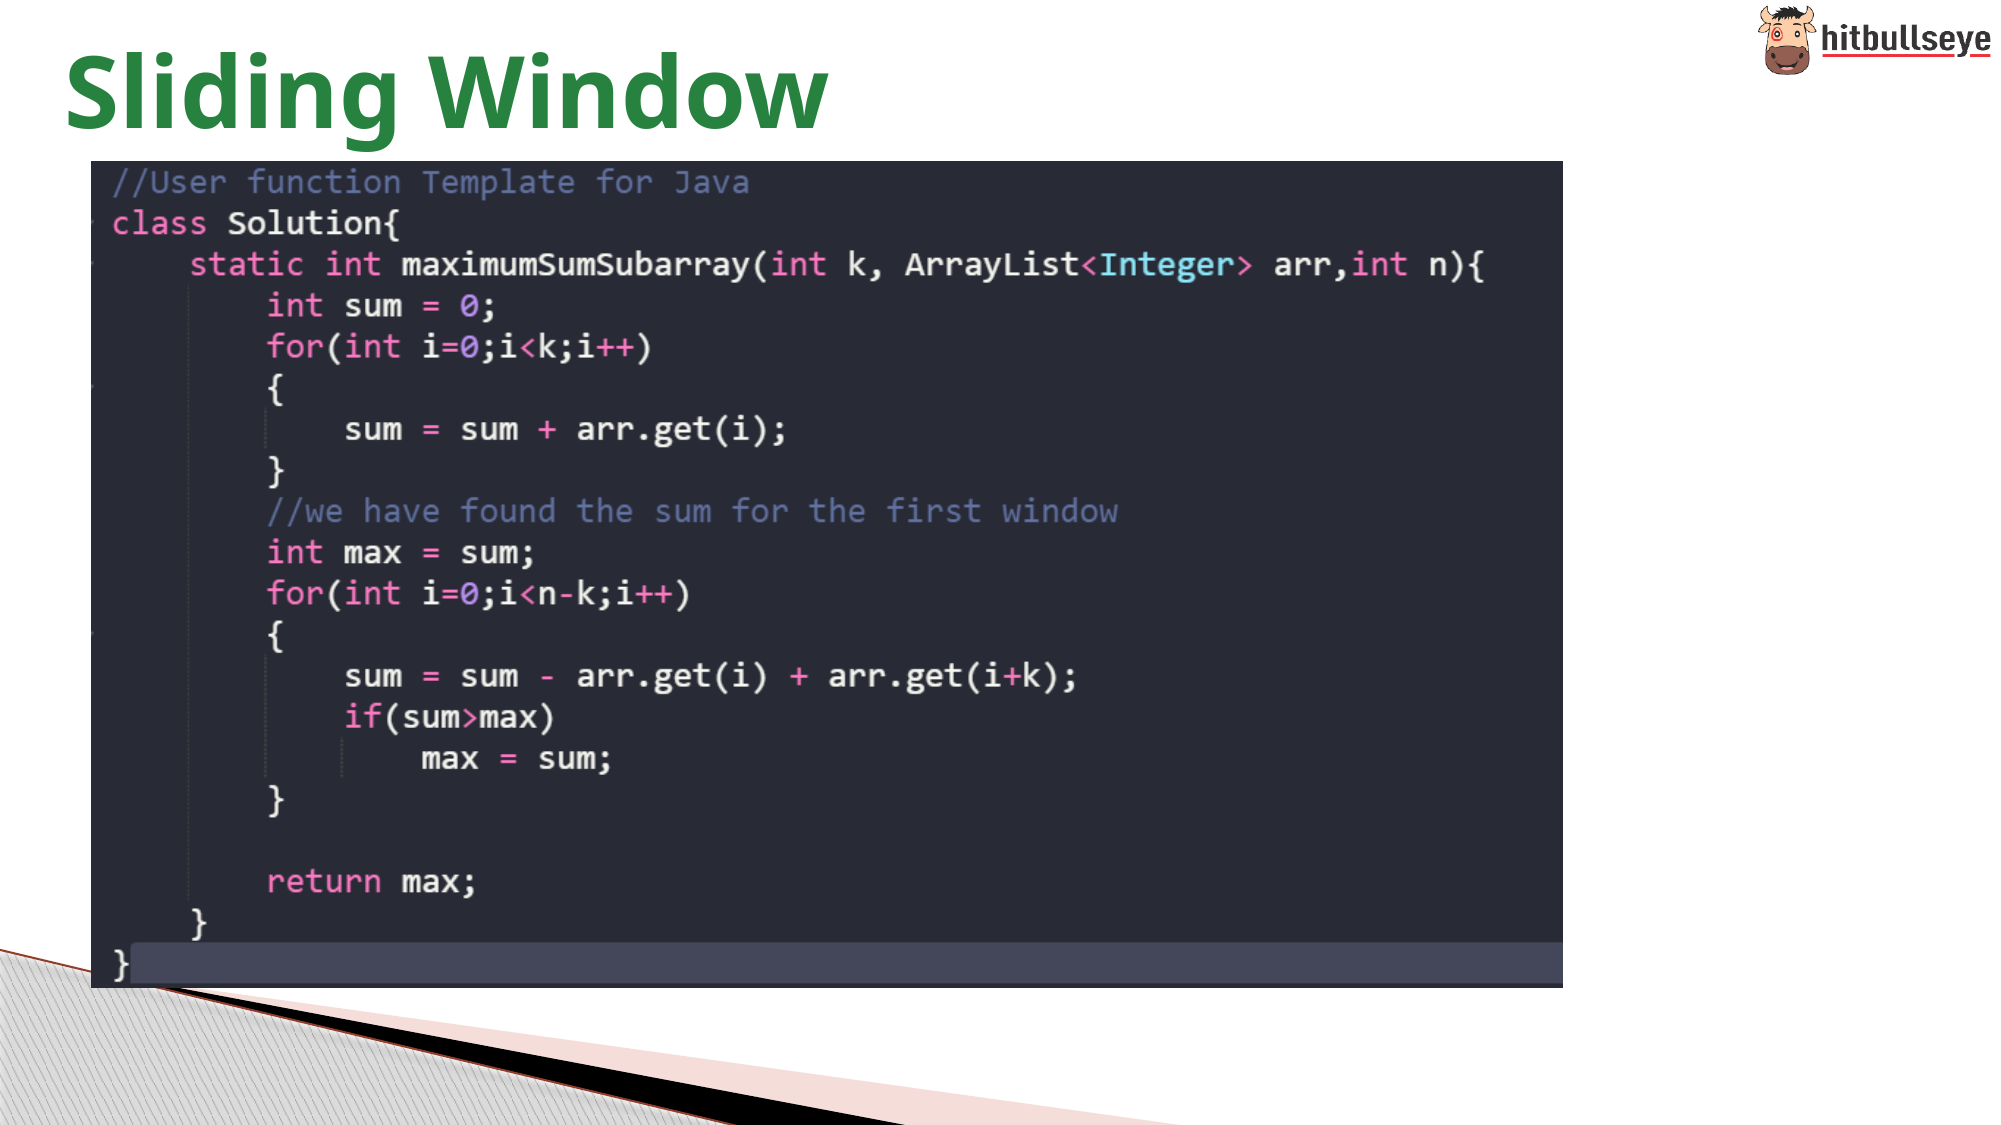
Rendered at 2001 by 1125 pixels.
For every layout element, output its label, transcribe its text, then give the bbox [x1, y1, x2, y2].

picture [91, 161, 1564, 988]
picture [1748, 0, 2000, 81]
text_box Sliding Window [49, 21, 1318, 202]
